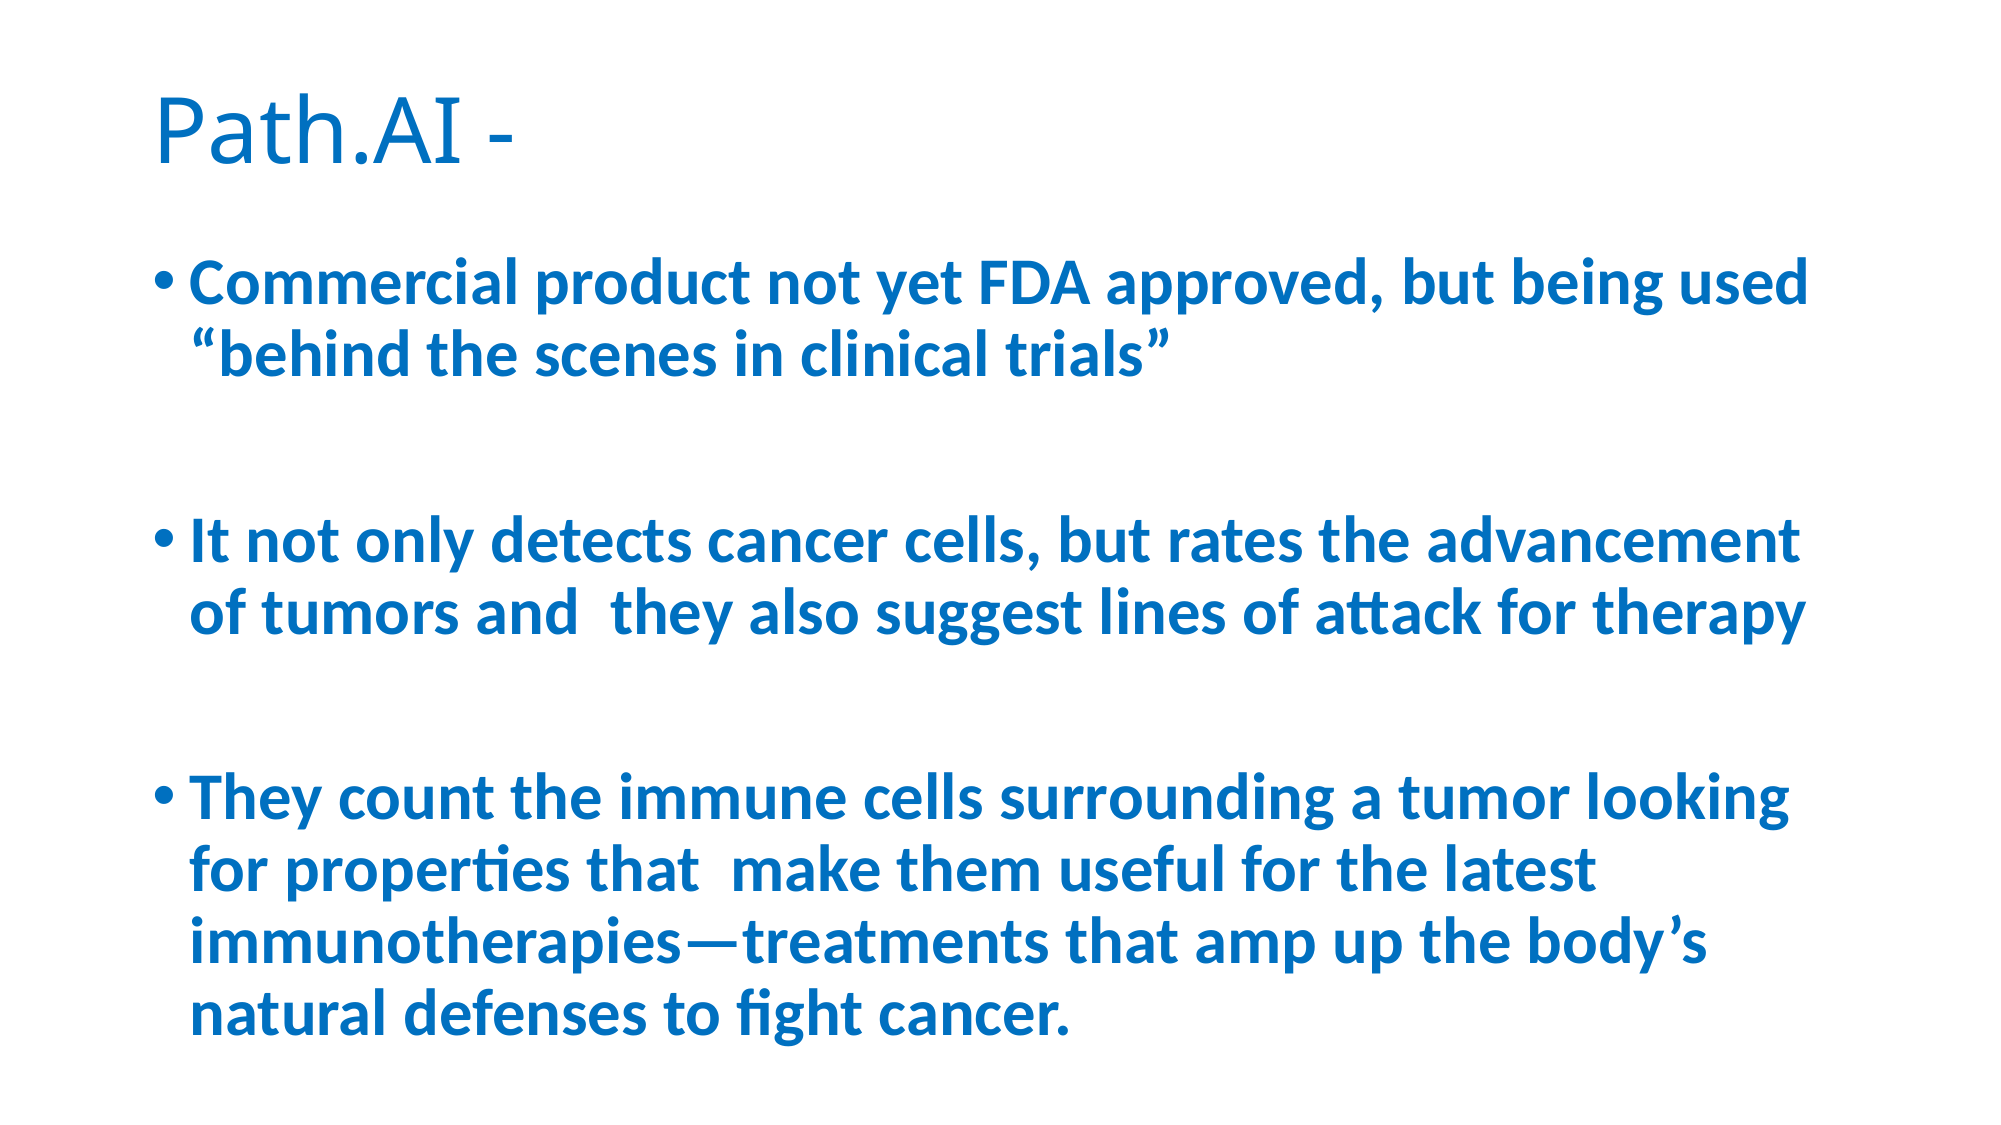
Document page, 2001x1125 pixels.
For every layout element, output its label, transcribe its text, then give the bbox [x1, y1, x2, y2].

title Path.AI - [137, 25, 1863, 239]
list Commercial product not yet FDA approved, but being used “behind the scenes in clinical trials” It not only detects cancer cells, but rates the advancement of tumors and they also suggest lines of attack for therapy They count the immune cells surrounding a tumor looking for properties that make them useful for the latest immunotherapies—treatments that amp up the body’s natural defenses to fight cancer. [137, 239, 1863, 954]
